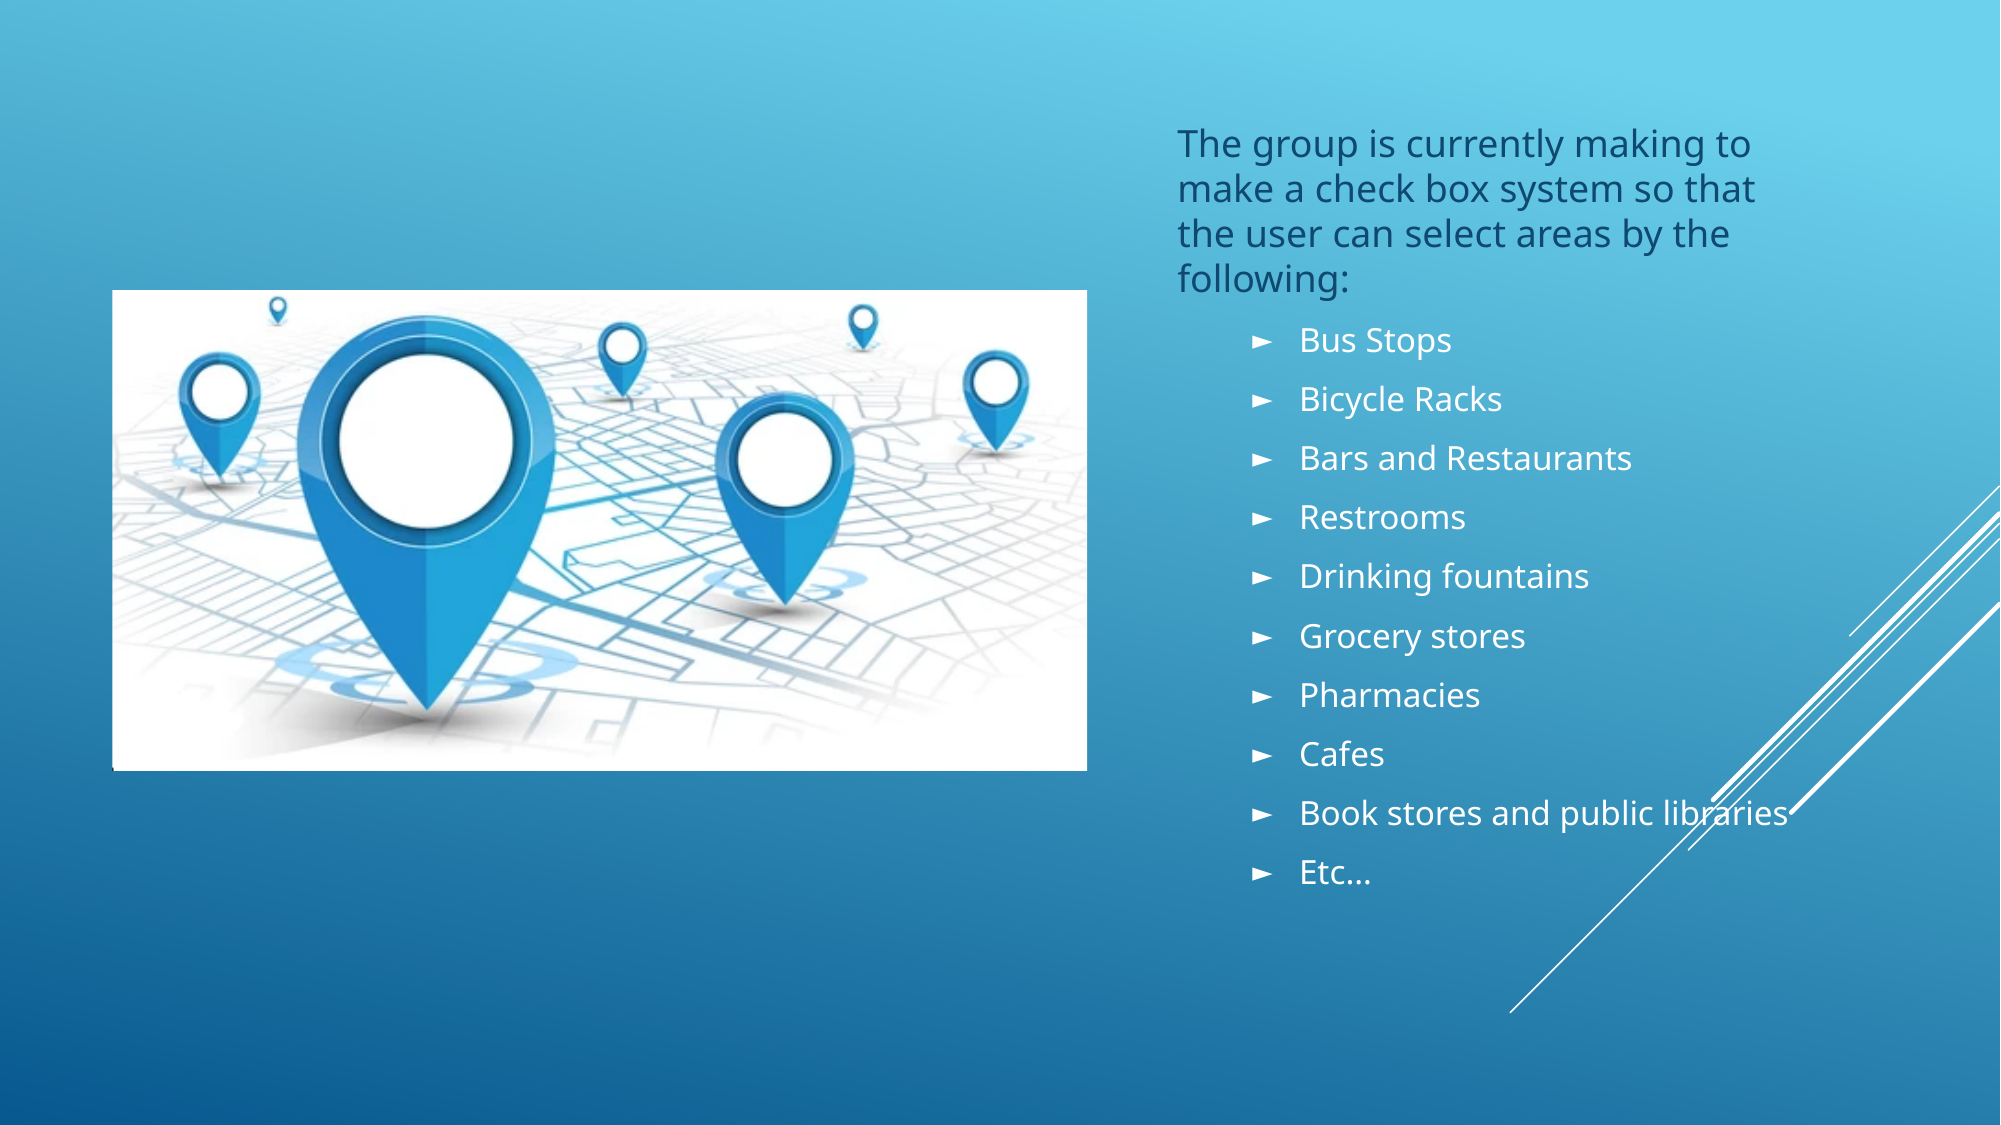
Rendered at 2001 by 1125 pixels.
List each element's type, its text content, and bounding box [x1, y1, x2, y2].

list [111, 290, 1088, 772]
list The group is currently making to make a check box system so that the user can select areas by the following: Bus Stops Bicycle Racks Bars and Restaurants Restrooms Drinking fountains Grocery stores Pharmacies Cafes Book stores and public libraries Etc… [1162, 112, 1833, 984]
